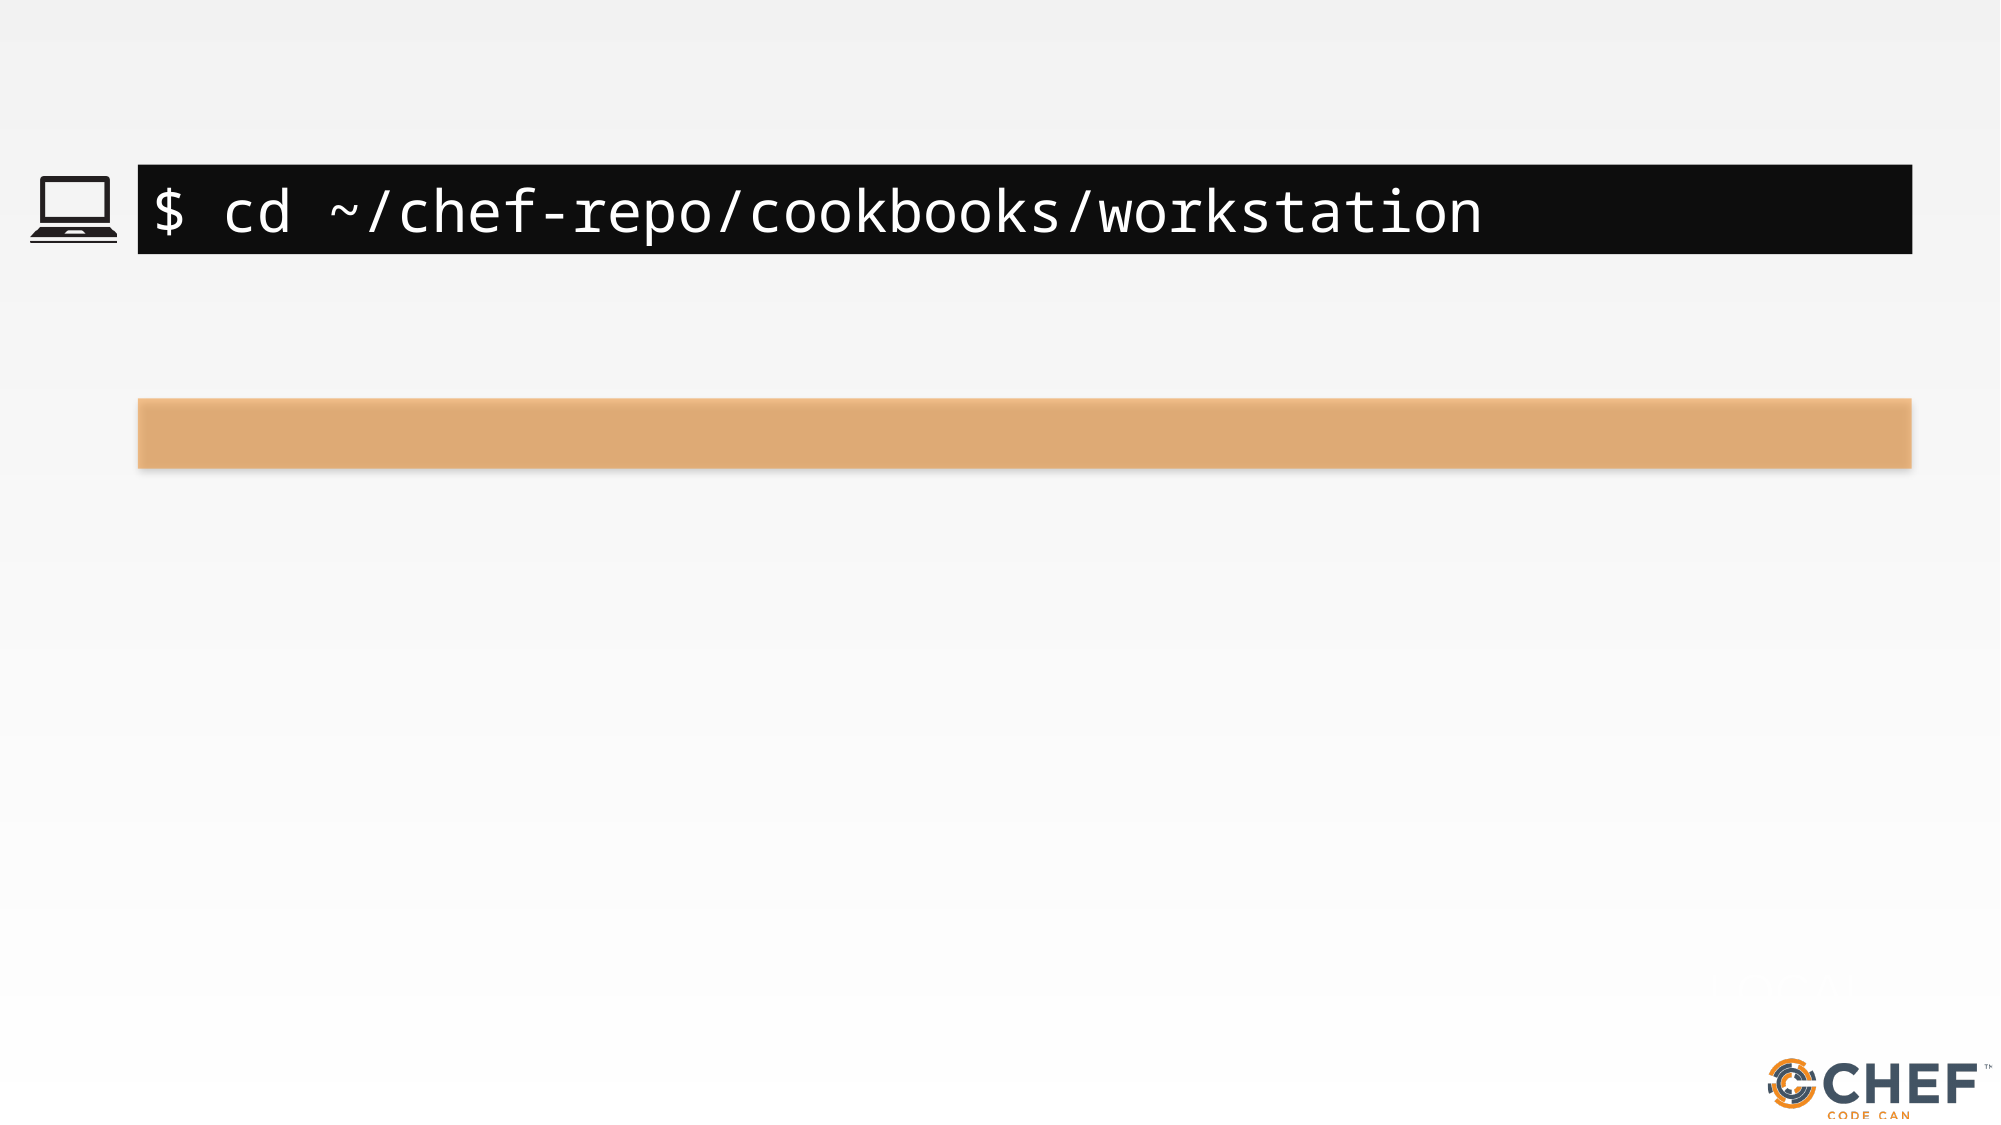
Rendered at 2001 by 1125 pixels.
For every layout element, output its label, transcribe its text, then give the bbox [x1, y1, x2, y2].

list $ cd ~/chef-repo/cookbooks/workstation [137, 164, 1913, 255]
